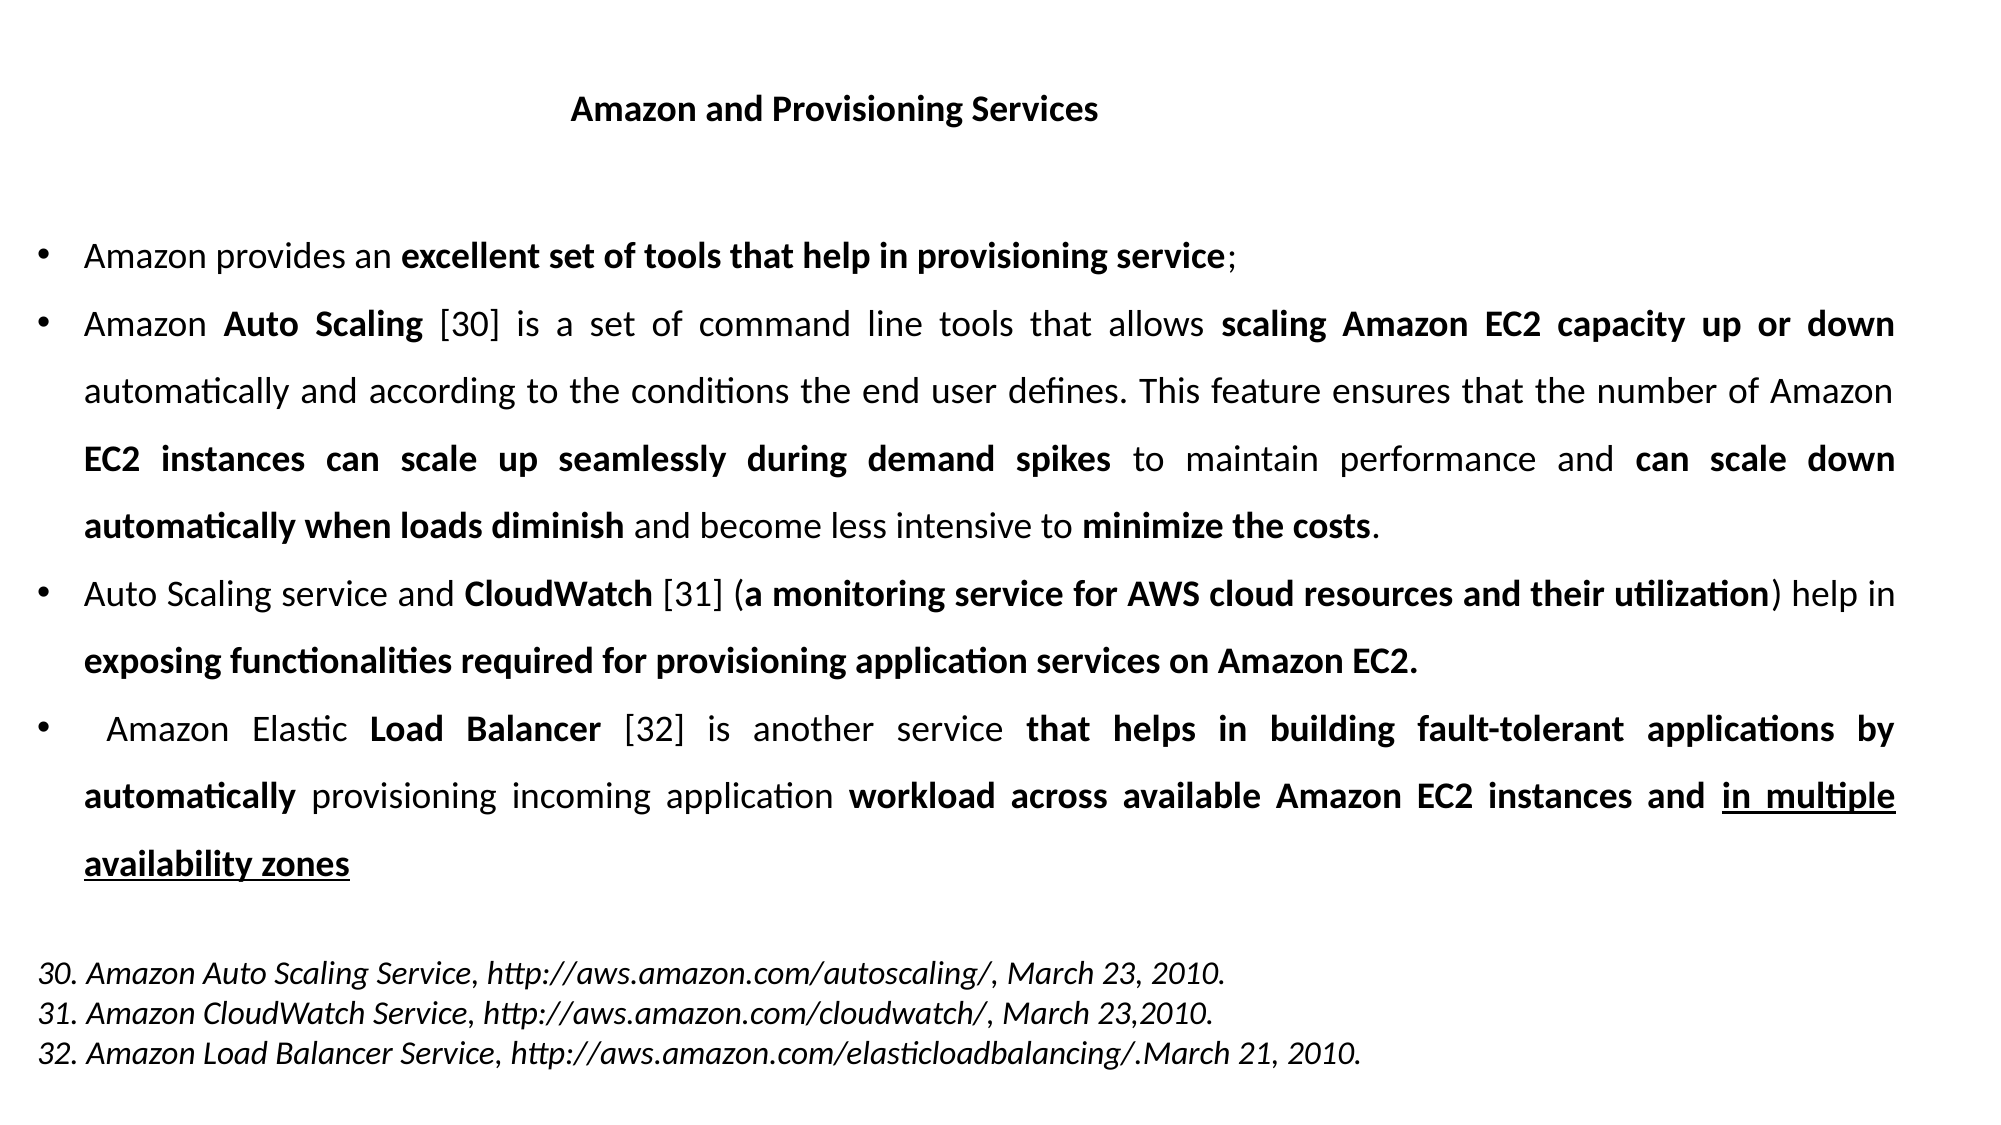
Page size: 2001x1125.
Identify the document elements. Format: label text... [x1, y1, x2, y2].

text_box Amazon provides an excellent set of tools that help in provisioning service; Amazon Auto Scaling [30] is a set of command line tools that allows scaling Amazon EC2 capacity up or down automatically and according to the conditions the end user defines. This feature ensures that the number of Amazon EC2 instances can scale up seamlessly during demand spikes to maintain performance and can scale down automatically when loads diminish and become less intensive to minimize the costs. Auto Scaling service and CloudWatch [31] (a monitoring service for AWS cloud resources and their utilization) help in exposing functionalities required for provisioning application services on Amazon EC2. Amazon Elastic Load Balancer [32] is another service that helps in building fault-tolerant applications by automatically provisioning incoming application workload across available Amazon EC2 instances and in multiple availability zones 30. Amazon Auto Scaling Service, http://aws.amazon.com/autoscaling/, March 23, 2010. 31. Amazon CloudWatch Service, http://aws.amazon.com/cloudwatch/, March 23,2010. 32. Amazon Load Balancer Service, http://aws.amazon.com/elasticloadbalancing/.March 21, 2010. [22, 201, 1911, 1125]
text_box Amazon and Provisioning Services [555, 76, 1115, 136]
